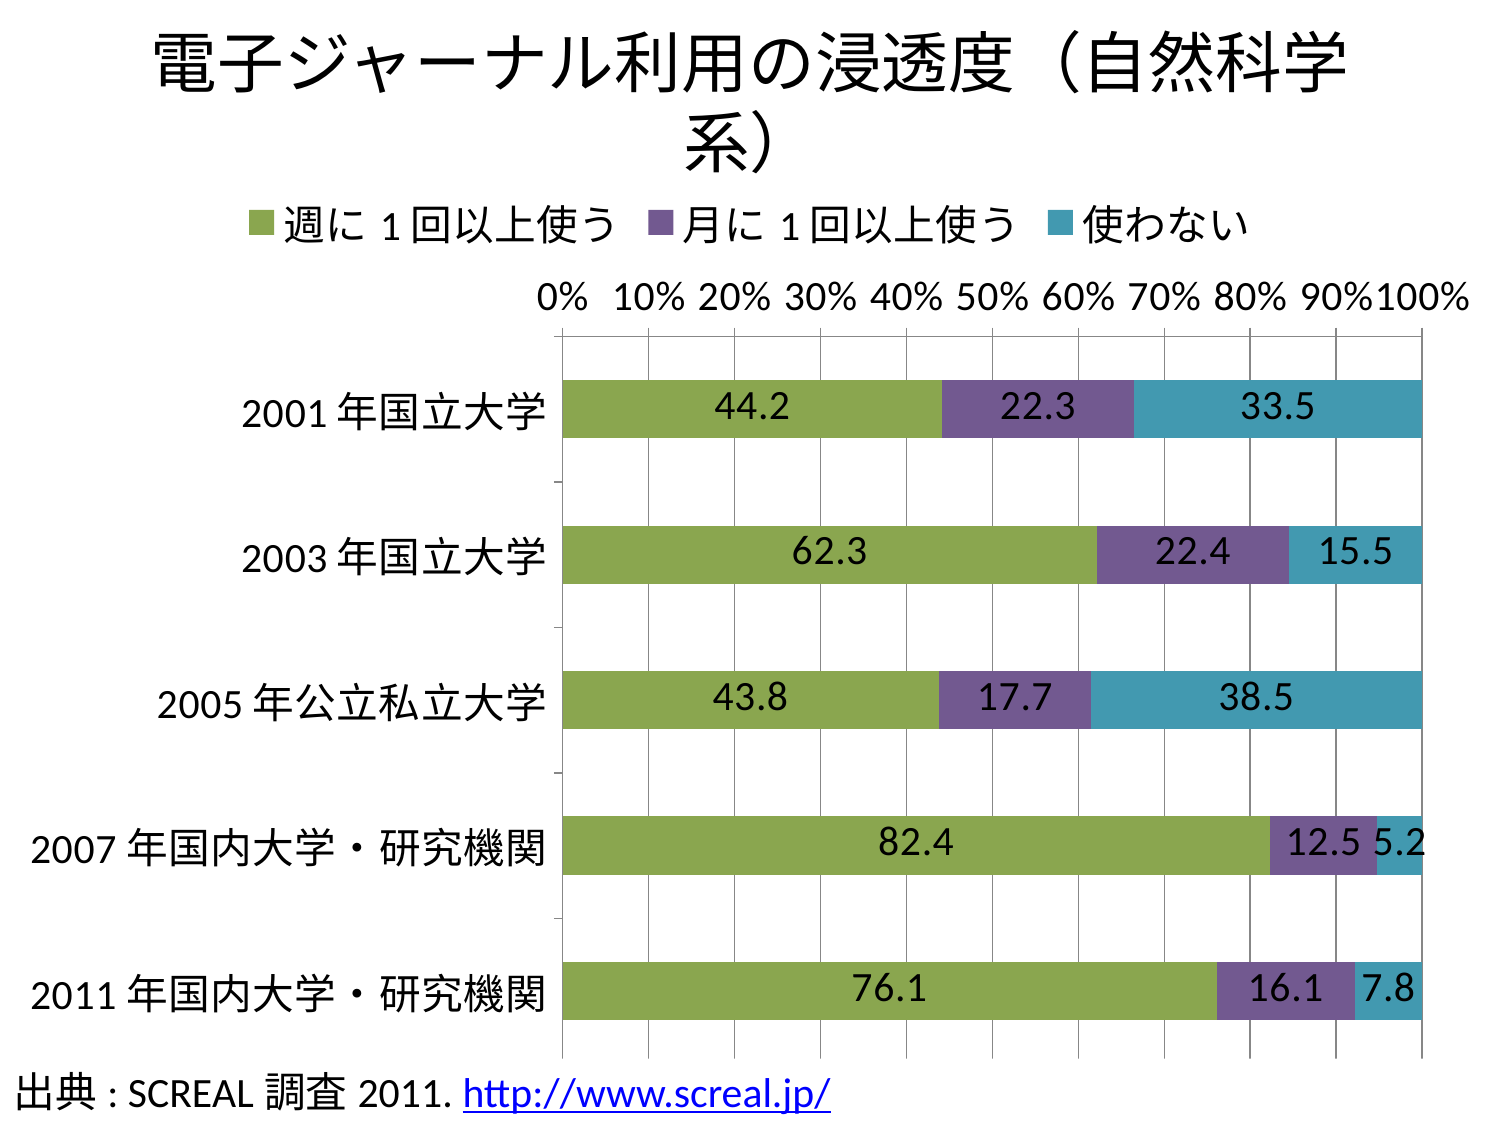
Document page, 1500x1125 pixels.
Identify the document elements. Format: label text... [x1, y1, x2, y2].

chart [0, 172, 1500, 1083]
title 電子ジャーナル利用の浸透度（自然科学系） [75, 7, 1425, 171]
text_box 出典: SCREAL調査2011. http://www.screal.jp/ [0, 1088, 1500, 1124]
